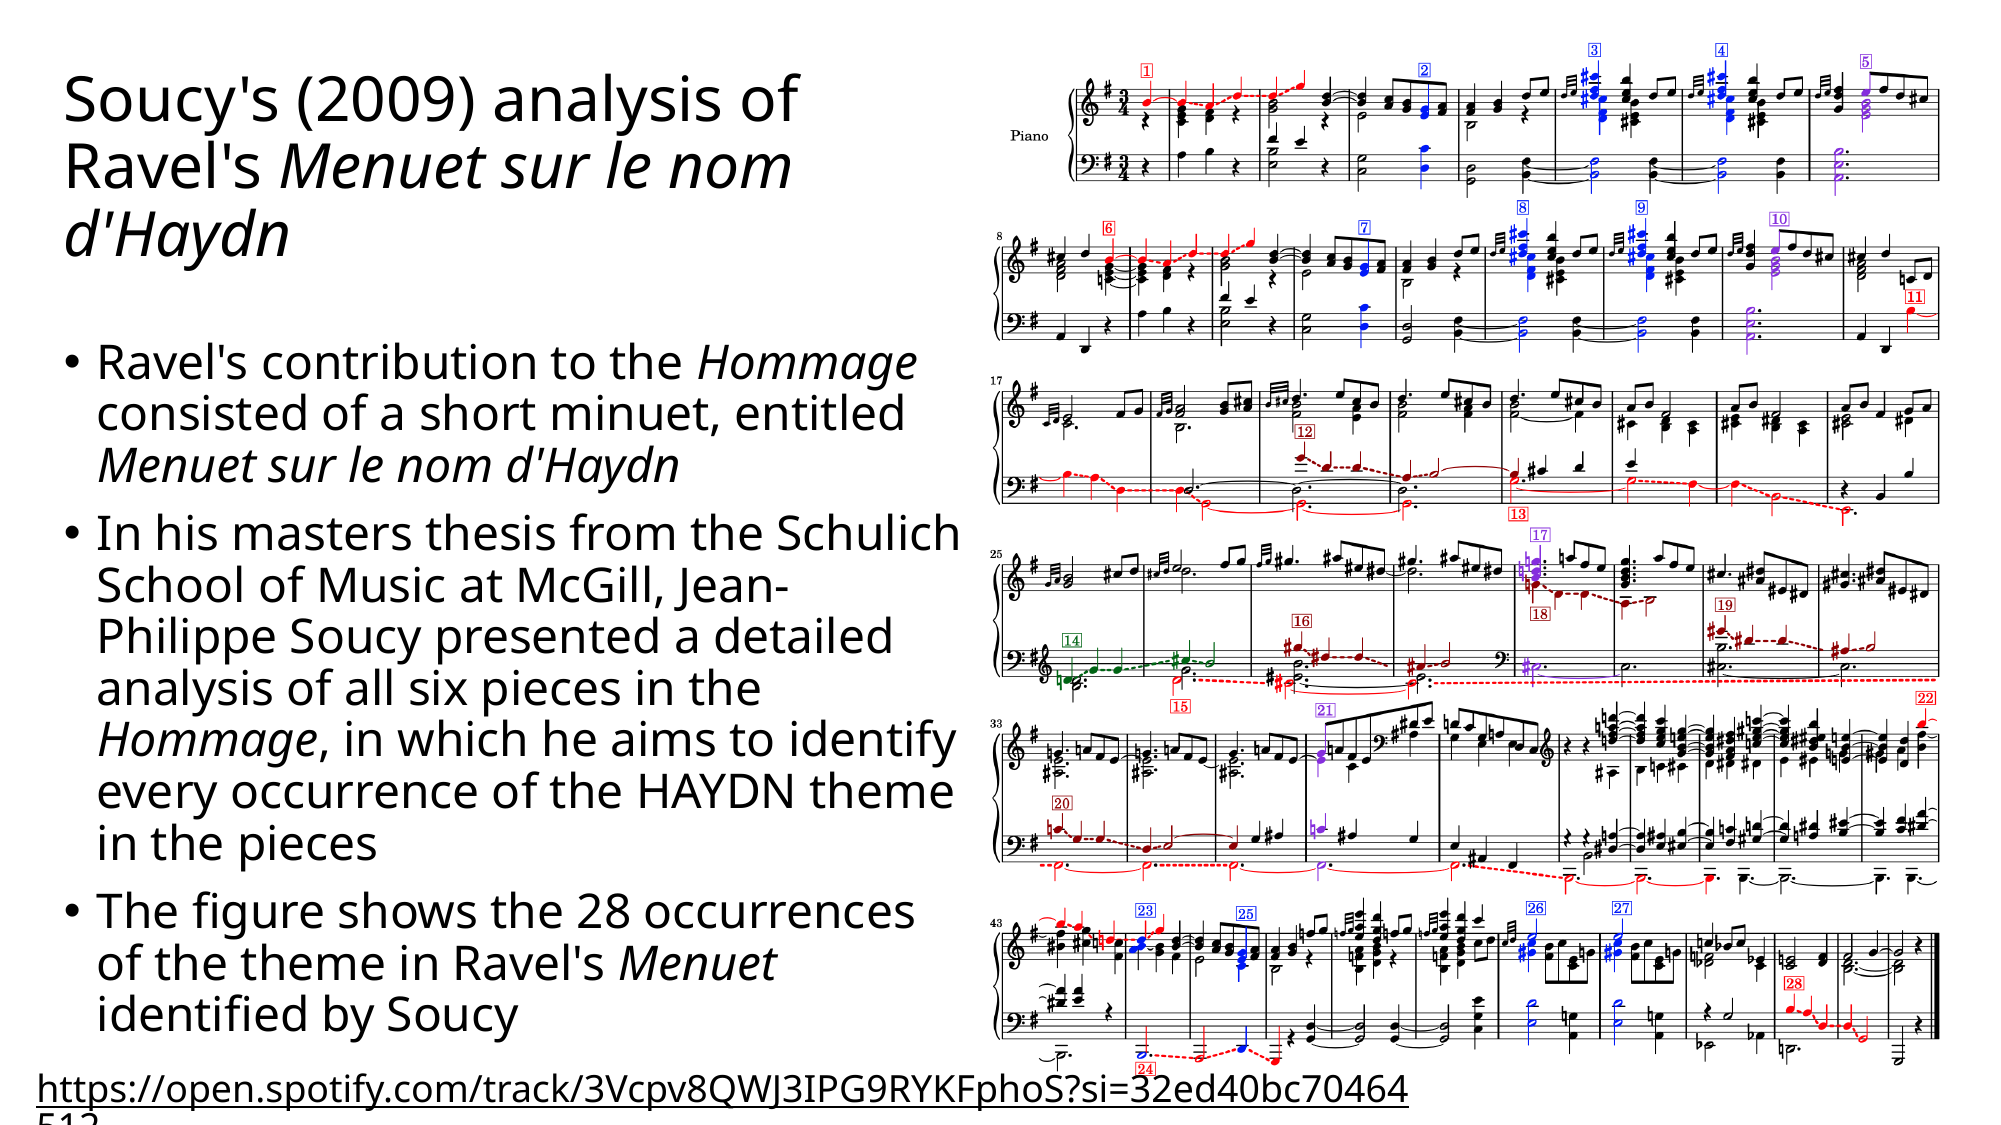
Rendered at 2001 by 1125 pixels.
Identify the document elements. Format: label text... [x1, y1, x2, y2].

picture [977, 31, 1952, 1094]
list Ravel's contribution to the Hommage consisted of a short minuet, entitled Menuet sur le nom d'Haydn In his masters thesis from the Schulich School of Music at McGill, Jean-Philippe Soucy presented a detailed analysis of all six pieces in the Hommage, in which he aims to identify every occurrence of the HAYDN theme in the pieces The figure shows the 28 occurrences of the theme in Ravel's Menuet identified by Soucy [48, 330, 977, 1057]
title Soucy's (2009) analysis of Ravel's Menuet sur le nom d'Haydn [48, 59, 977, 278]
text_box https://open.spotify.com/track/3Vcpv8QWJ3IPG9RYKFphoS?si=32ed40bc70464512 [21, 1057, 1440, 1125]
